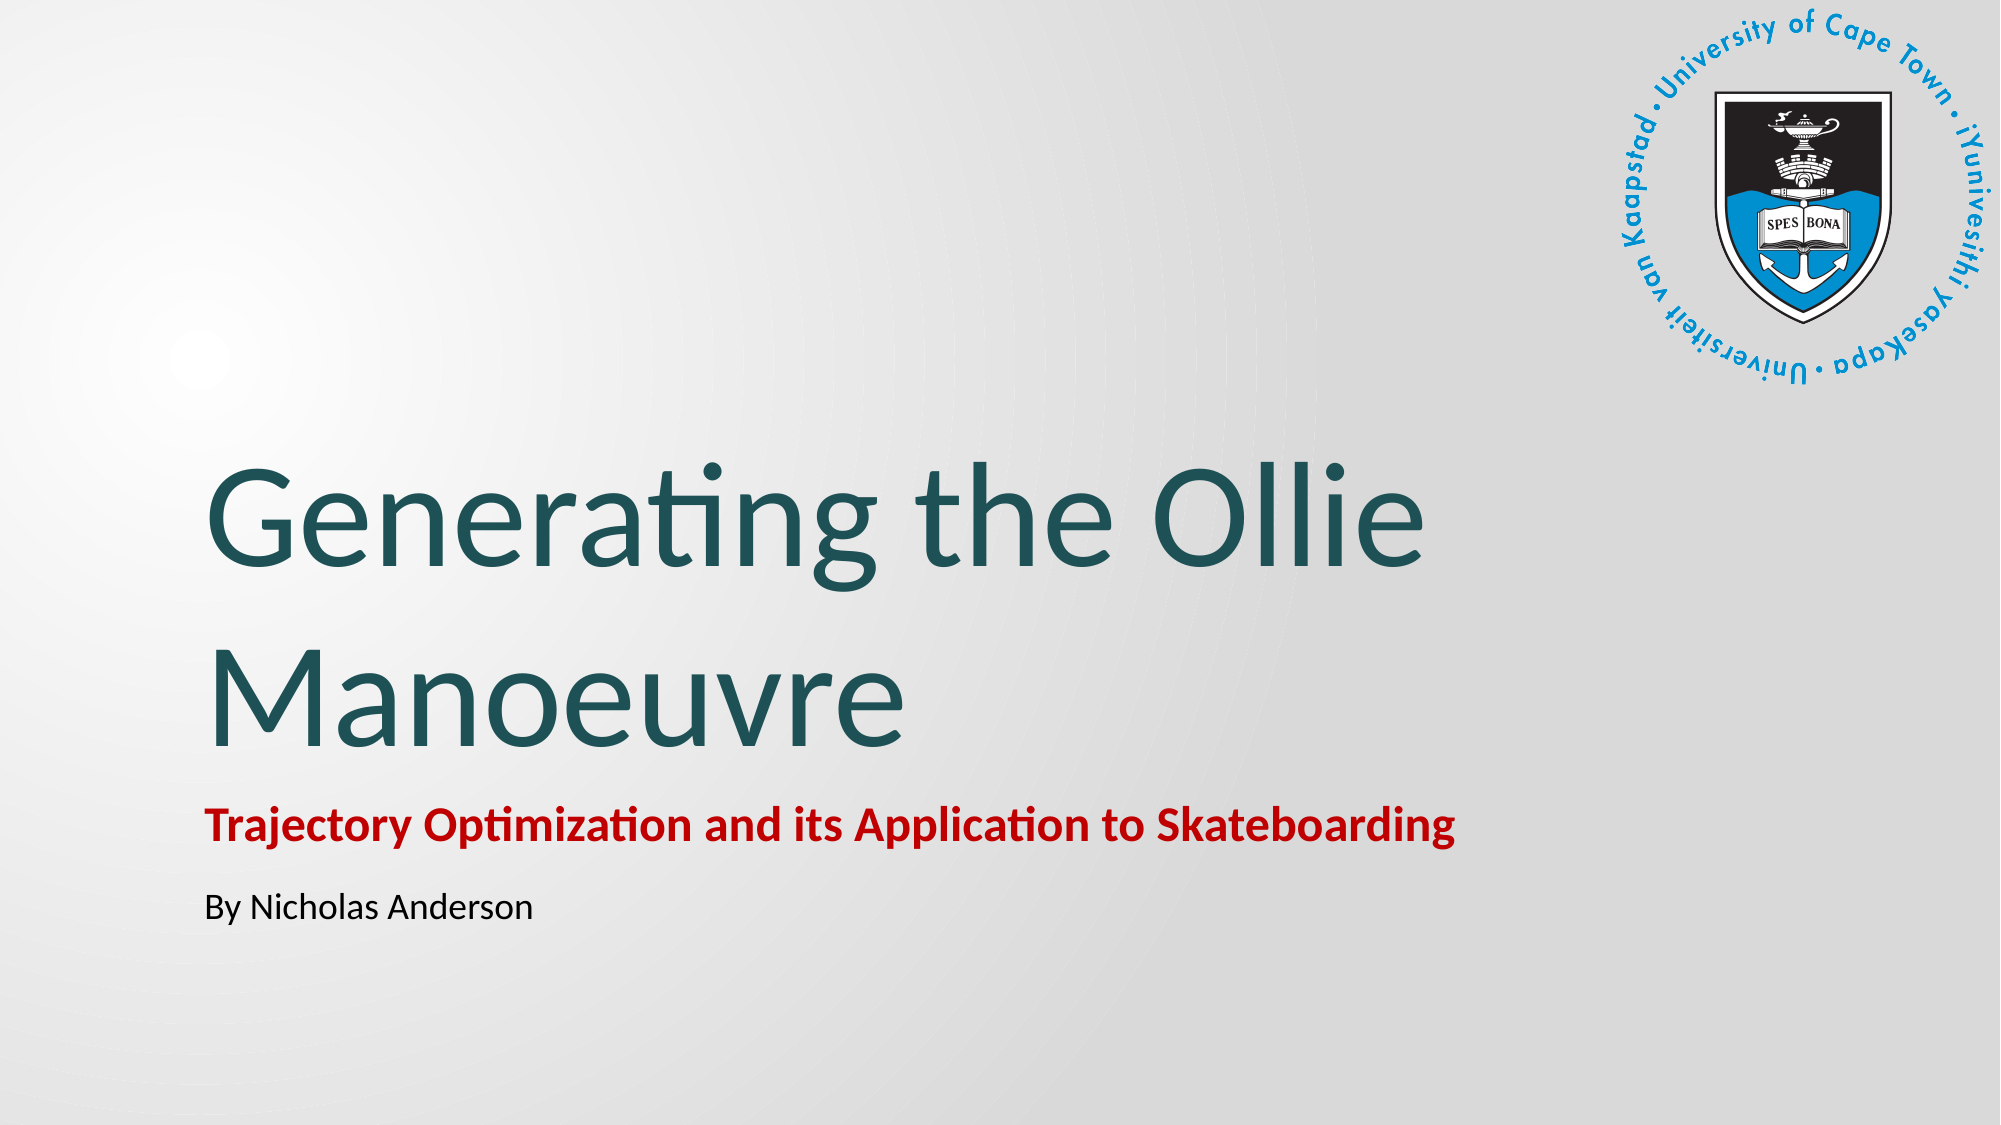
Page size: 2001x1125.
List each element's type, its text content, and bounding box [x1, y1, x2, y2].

text_box By Nicholas Anderson [189, 874, 554, 950]
title Generating the Ollie Manoeuvre [189, 237, 1638, 783]
subtitle Trajectory Optimization and its Application to Skateboarding [189, 783, 1638, 925]
picture [1612, 0, 2000, 394]
